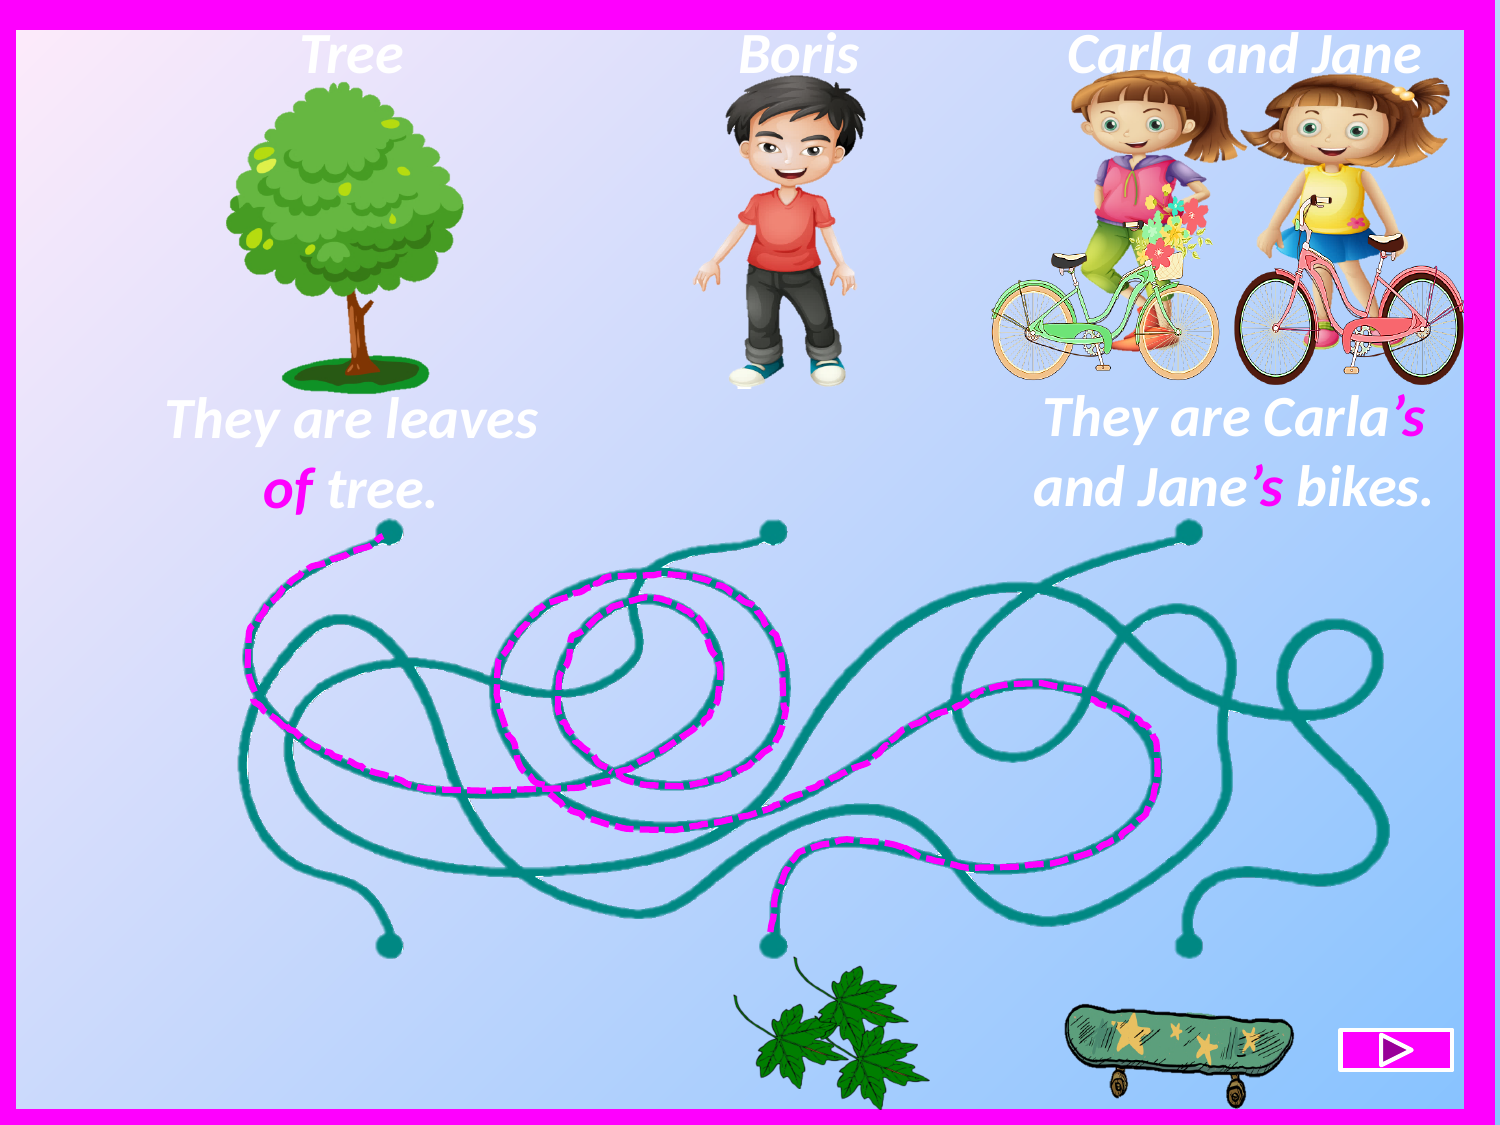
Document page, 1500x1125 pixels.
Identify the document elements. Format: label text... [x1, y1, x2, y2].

text_box Tree [212, 7, 490, 93]
picture [1052, 986, 1299, 1111]
text_box [0, 12, 1481, 1125]
text_box They are leaves of tree. [126, 373, 577, 528]
text_box Carla and Jane [1036, 7, 1453, 93]
picture [143, 509, 1429, 966]
text_box [1338, 1028, 1454, 1072]
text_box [985, 172, 1470, 397]
picture [681, 65, 891, 389]
text_box Boris [620, 7, 978, 93]
text_box They are Carla’s and Jane’s bikes. [1009, 404, 1459, 526]
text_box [733, 956, 930, 1110]
picture [225, 75, 478, 397]
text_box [1045, 61, 1463, 171]
